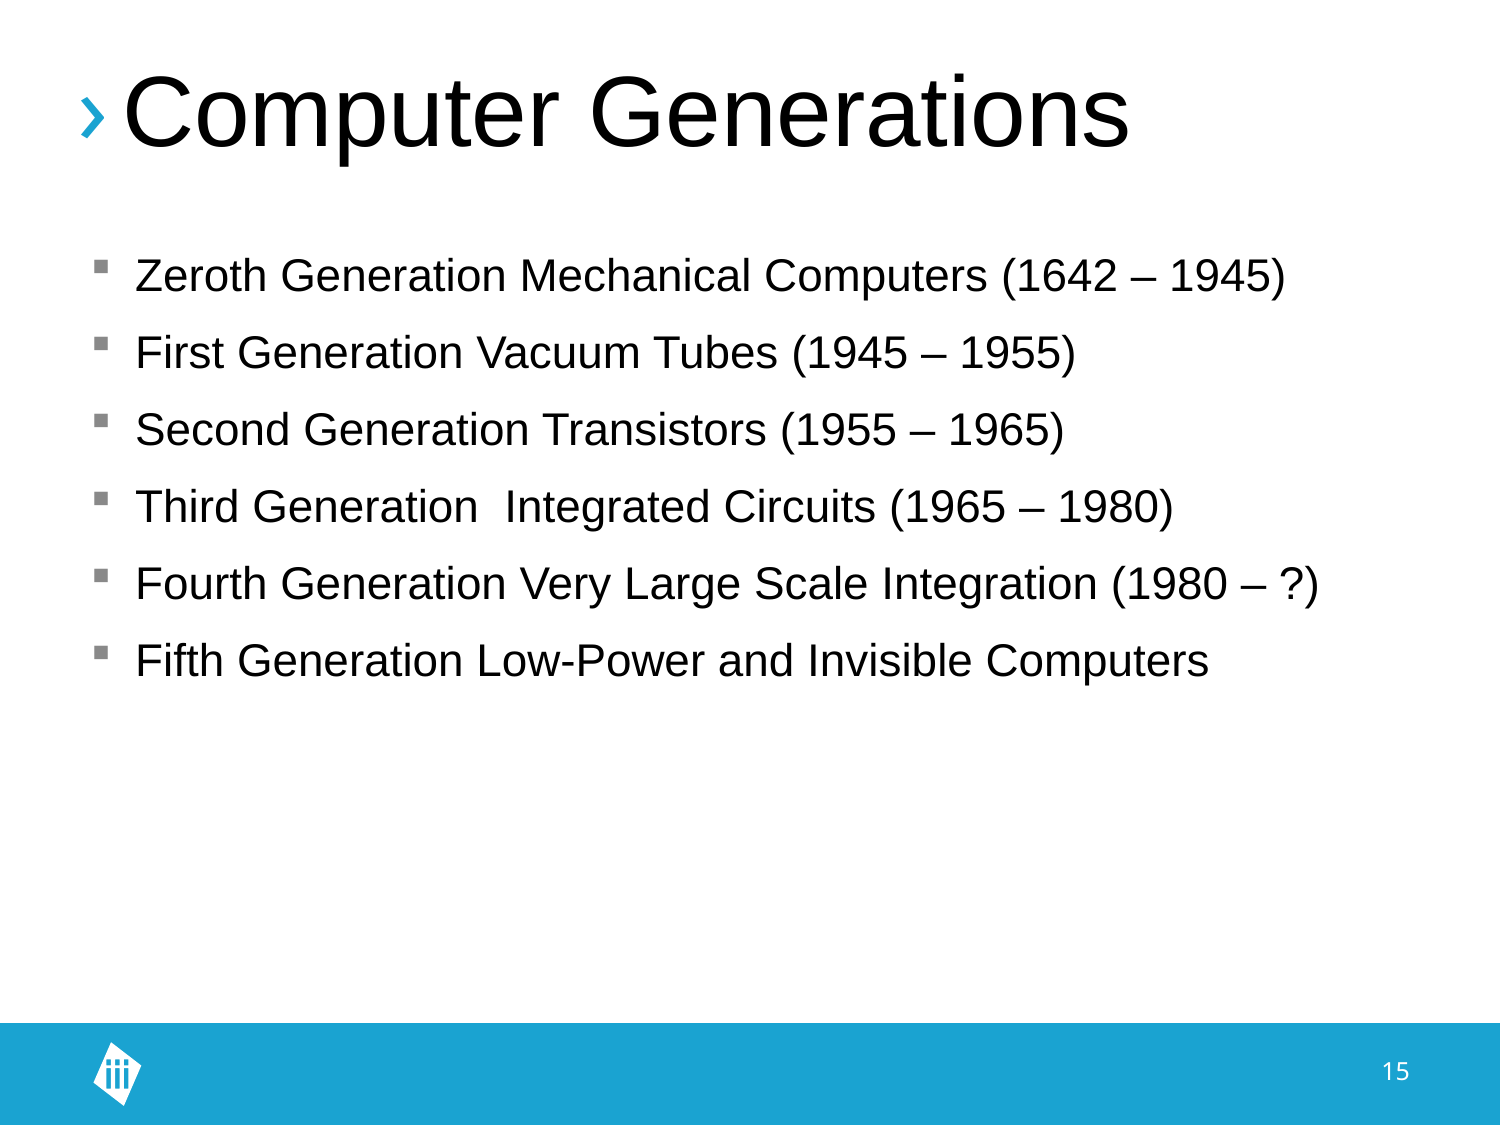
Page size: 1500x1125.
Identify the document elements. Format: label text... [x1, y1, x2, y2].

list Zeroth Generation Mechanical Computers (1642 – 1945) First Generation Vacuum Tubes (1945 – 1955) Second Generation Transistors (1955 – 1965) Third Generation Integrated Circuits (1965 – 1980) Fourth Generation Very Large Scale Integration (1980 – ?) Fifth Generation Low-Power and Invisible Computers [75, 232, 1417, 957]
title Computer Generations [62, 18, 1413, 194]
slide_number 15 [1074, 1042, 1425, 1103]
